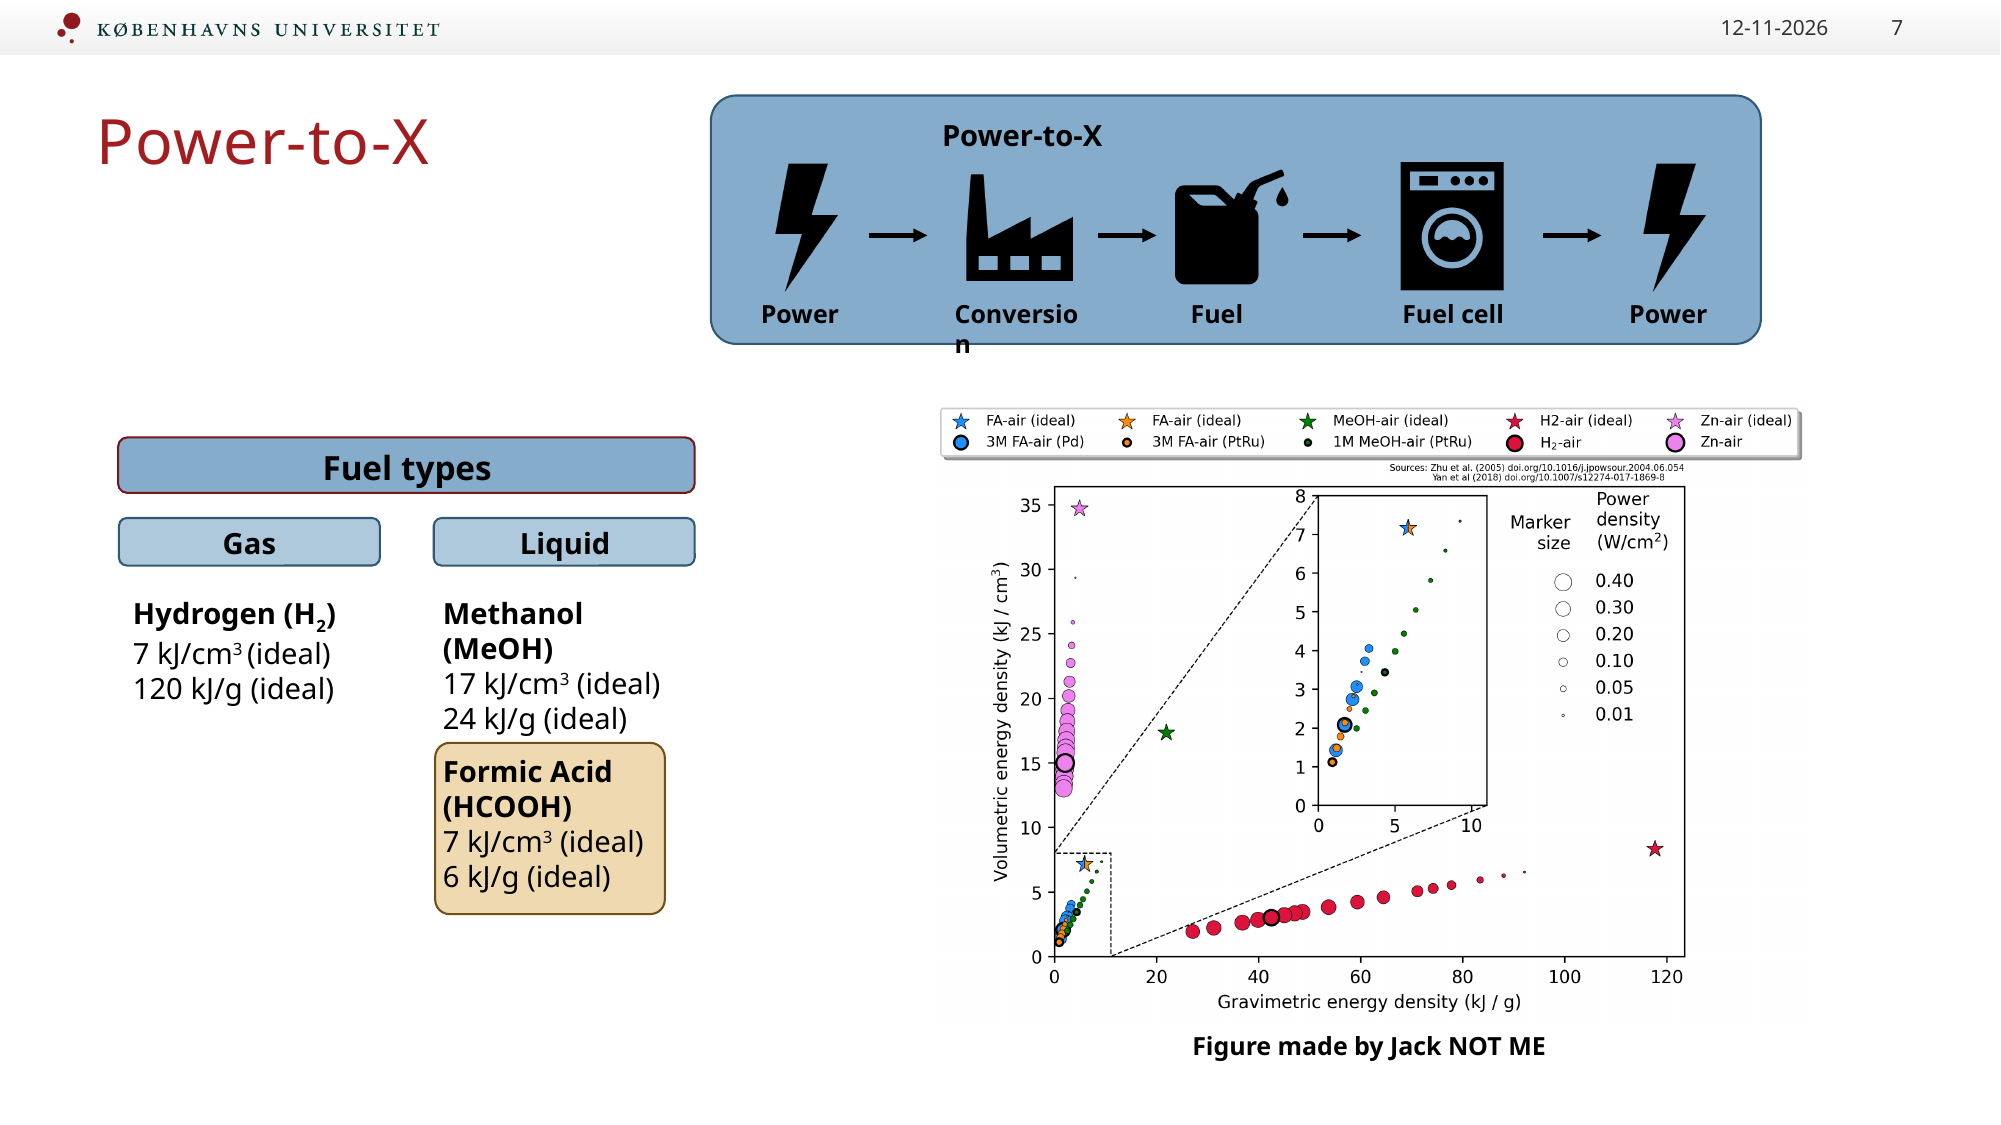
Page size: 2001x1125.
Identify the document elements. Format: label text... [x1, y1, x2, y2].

text_box [117, 516, 381, 567]
text_box [432, 516, 696, 567]
slide_number 7 [1840, 14, 1904, 43]
text_box Figure made by Jack NOT ME [1177, 1024, 1562, 1068]
text_box Power-to-X [927, 110, 1290, 161]
text_box Power [1614, 303, 1748, 336]
picture [91, 15, 476, 42]
picture [928, 396, 1810, 1024]
picture [731, 152, 882, 303]
picture [944, 152, 1095, 303]
text_box Fuel types [307, 439, 507, 495]
text_box [709, 94, 1762, 345]
text_box [434, 901, 666, 916]
text_box Power [746, 303, 880, 336]
title Power-to-X [96, 101, 435, 175]
picture [1599, 152, 1750, 303]
text_box Liquid [505, 517, 626, 568]
text_box Fuel cell [1387, 290, 1558, 336]
text_box [117, 436, 696, 494]
text_box Gas [207, 517, 291, 568]
text_box Formic Acid (HCOOH) 7 kJ/cm3 (ideal) 6 kJ/g (ideal) [428, 745, 711, 901]
picture [1377, 151, 1527, 301]
text_box Methanol (MeOH) 17 kJ/cm3 (ideal) 24 kJ/g (ideal) [428, 588, 711, 743]
text_box Hydrogen (H2) 7 kJ/cm3 (ideal) 120 kJ/g (ideal) [118, 588, 380, 713]
picture [1156, 152, 1307, 303]
text_box Fuel [1175, 303, 1260, 336]
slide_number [1694, 14, 1829, 43]
text_box Conversion [939, 290, 1110, 366]
